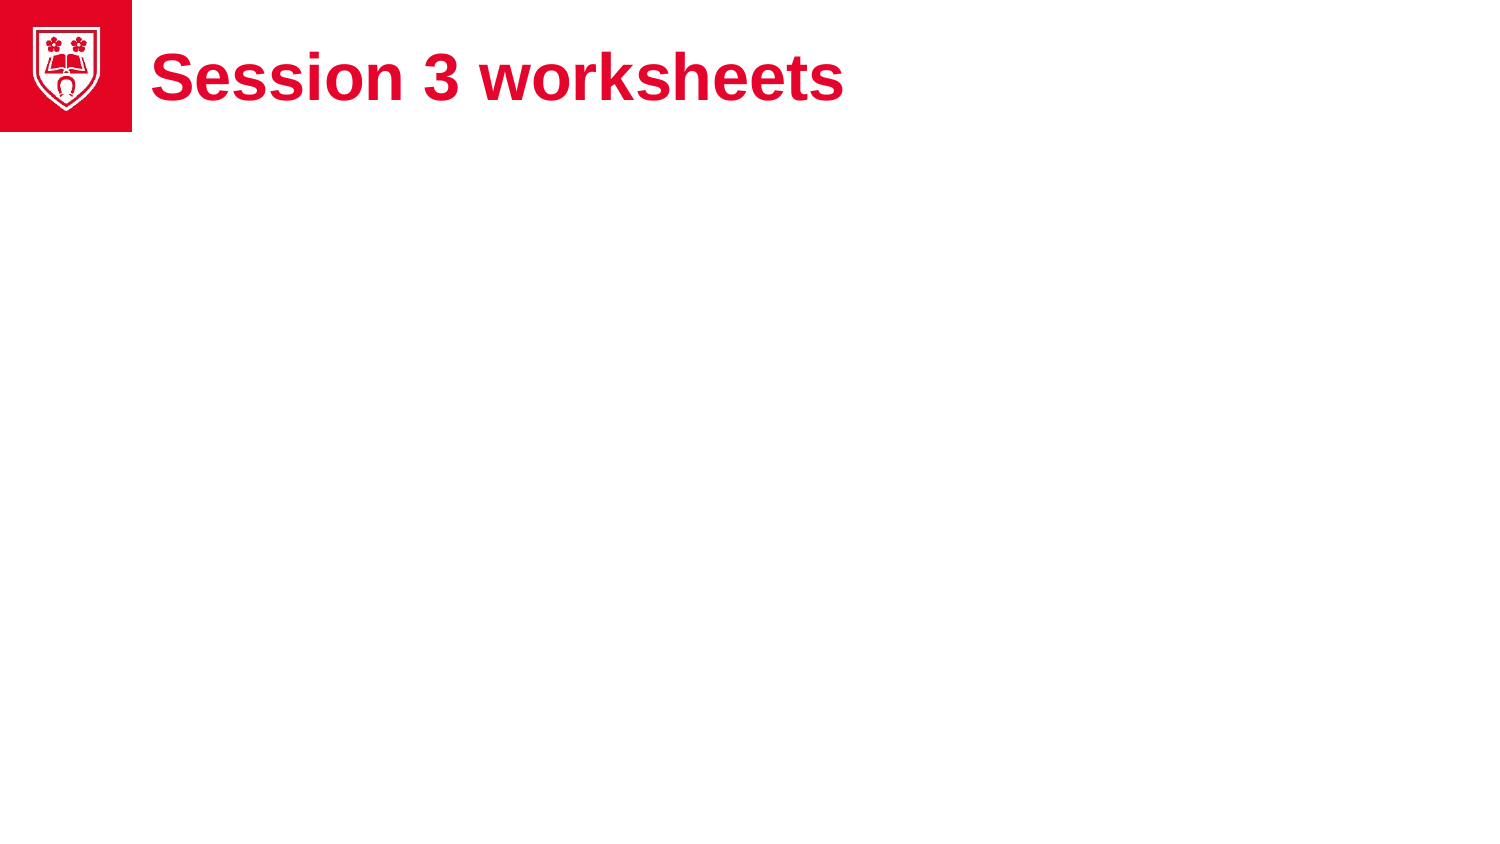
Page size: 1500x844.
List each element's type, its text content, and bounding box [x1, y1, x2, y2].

title Session 3 worksheets [150, 15, 1500, 132]
picture [0, 0, 132, 132]
